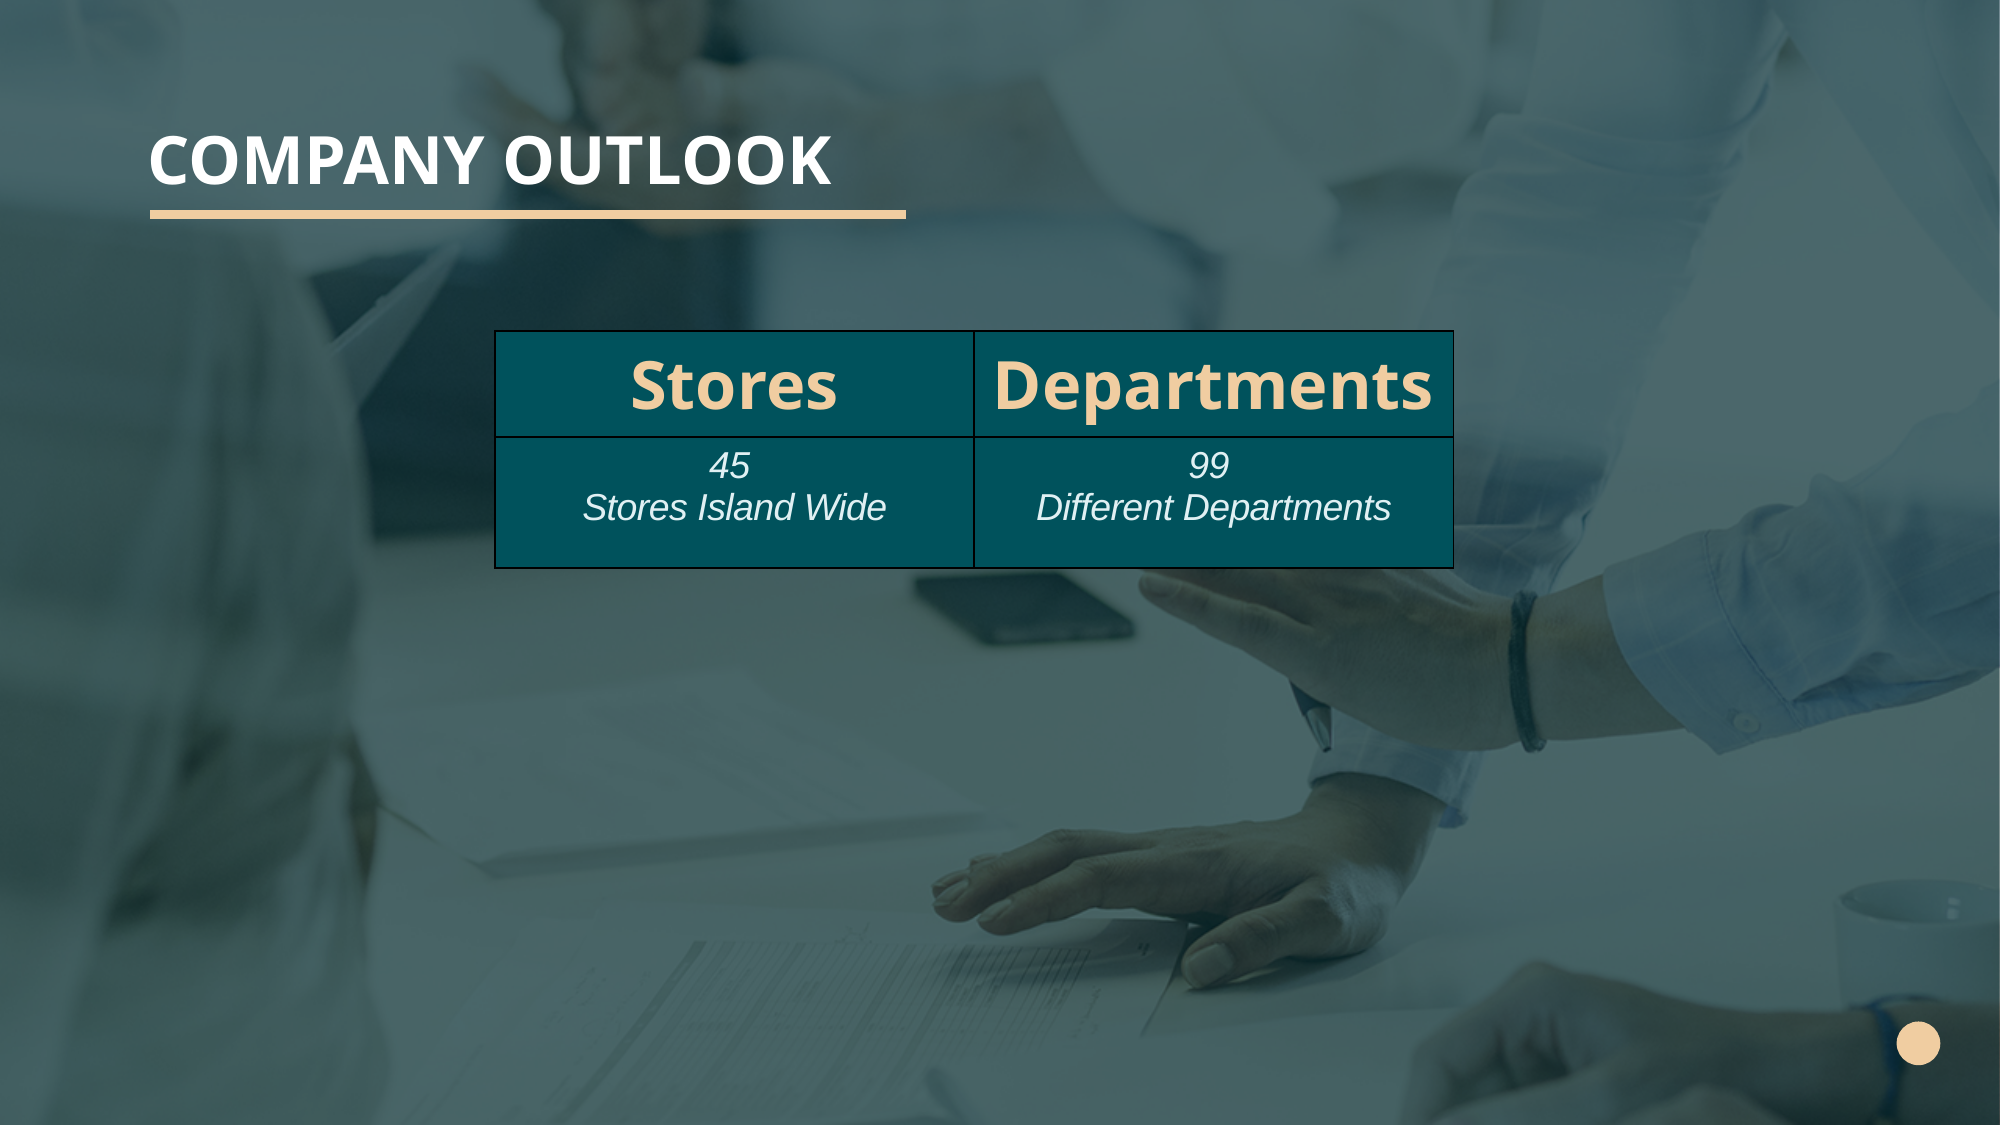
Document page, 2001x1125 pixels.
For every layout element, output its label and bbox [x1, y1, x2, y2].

list [0, 0, 2000, 1125]
